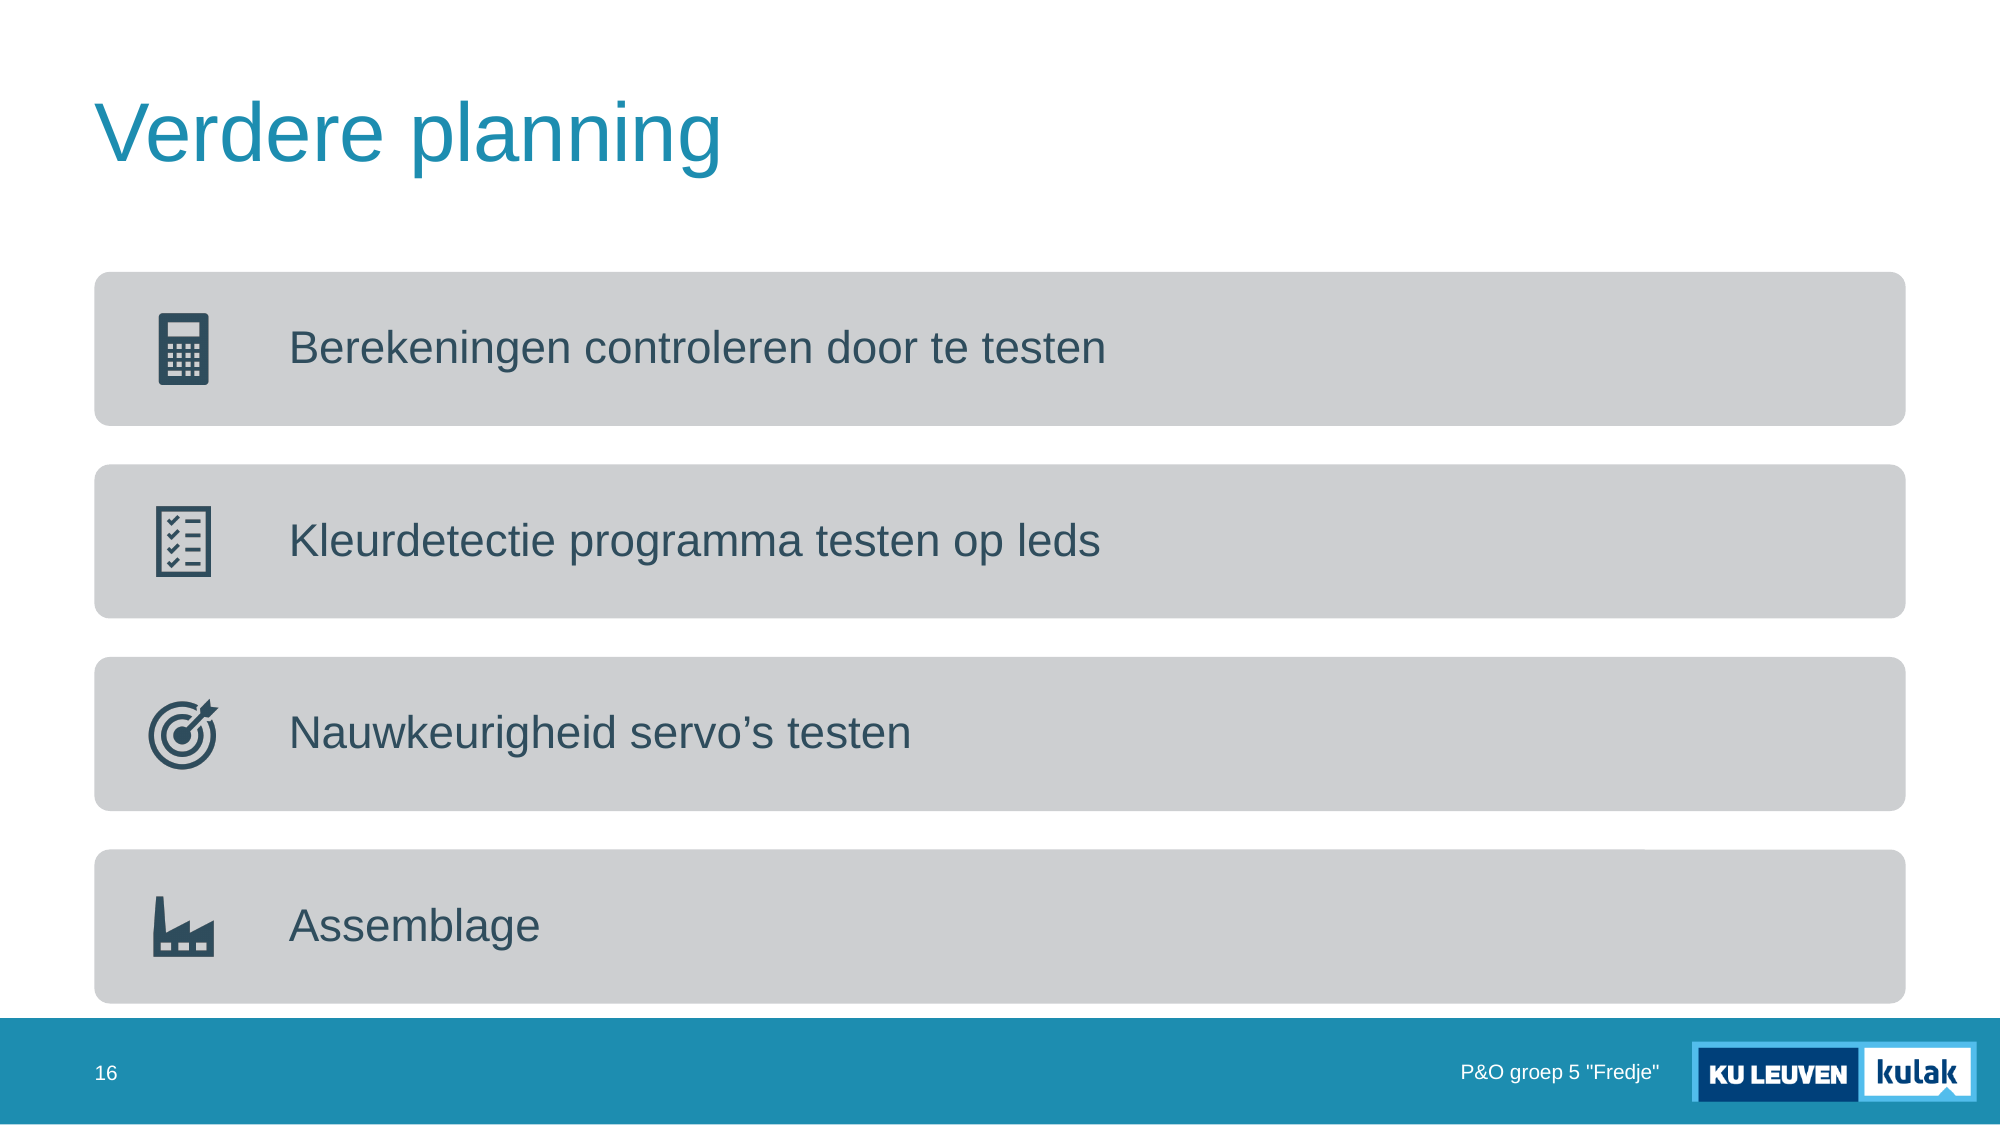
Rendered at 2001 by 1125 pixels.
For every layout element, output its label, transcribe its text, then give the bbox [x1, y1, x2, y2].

slide_number 16 [94, 1018, 201, 1125]
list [94, 271, 1906, 1004]
title Verdere planning [94, 33, 1906, 223]
picture [1692, 1041, 1977, 1102]
footer P&O groep 5 "Fredje" [869, 1018, 1689, 1125]
